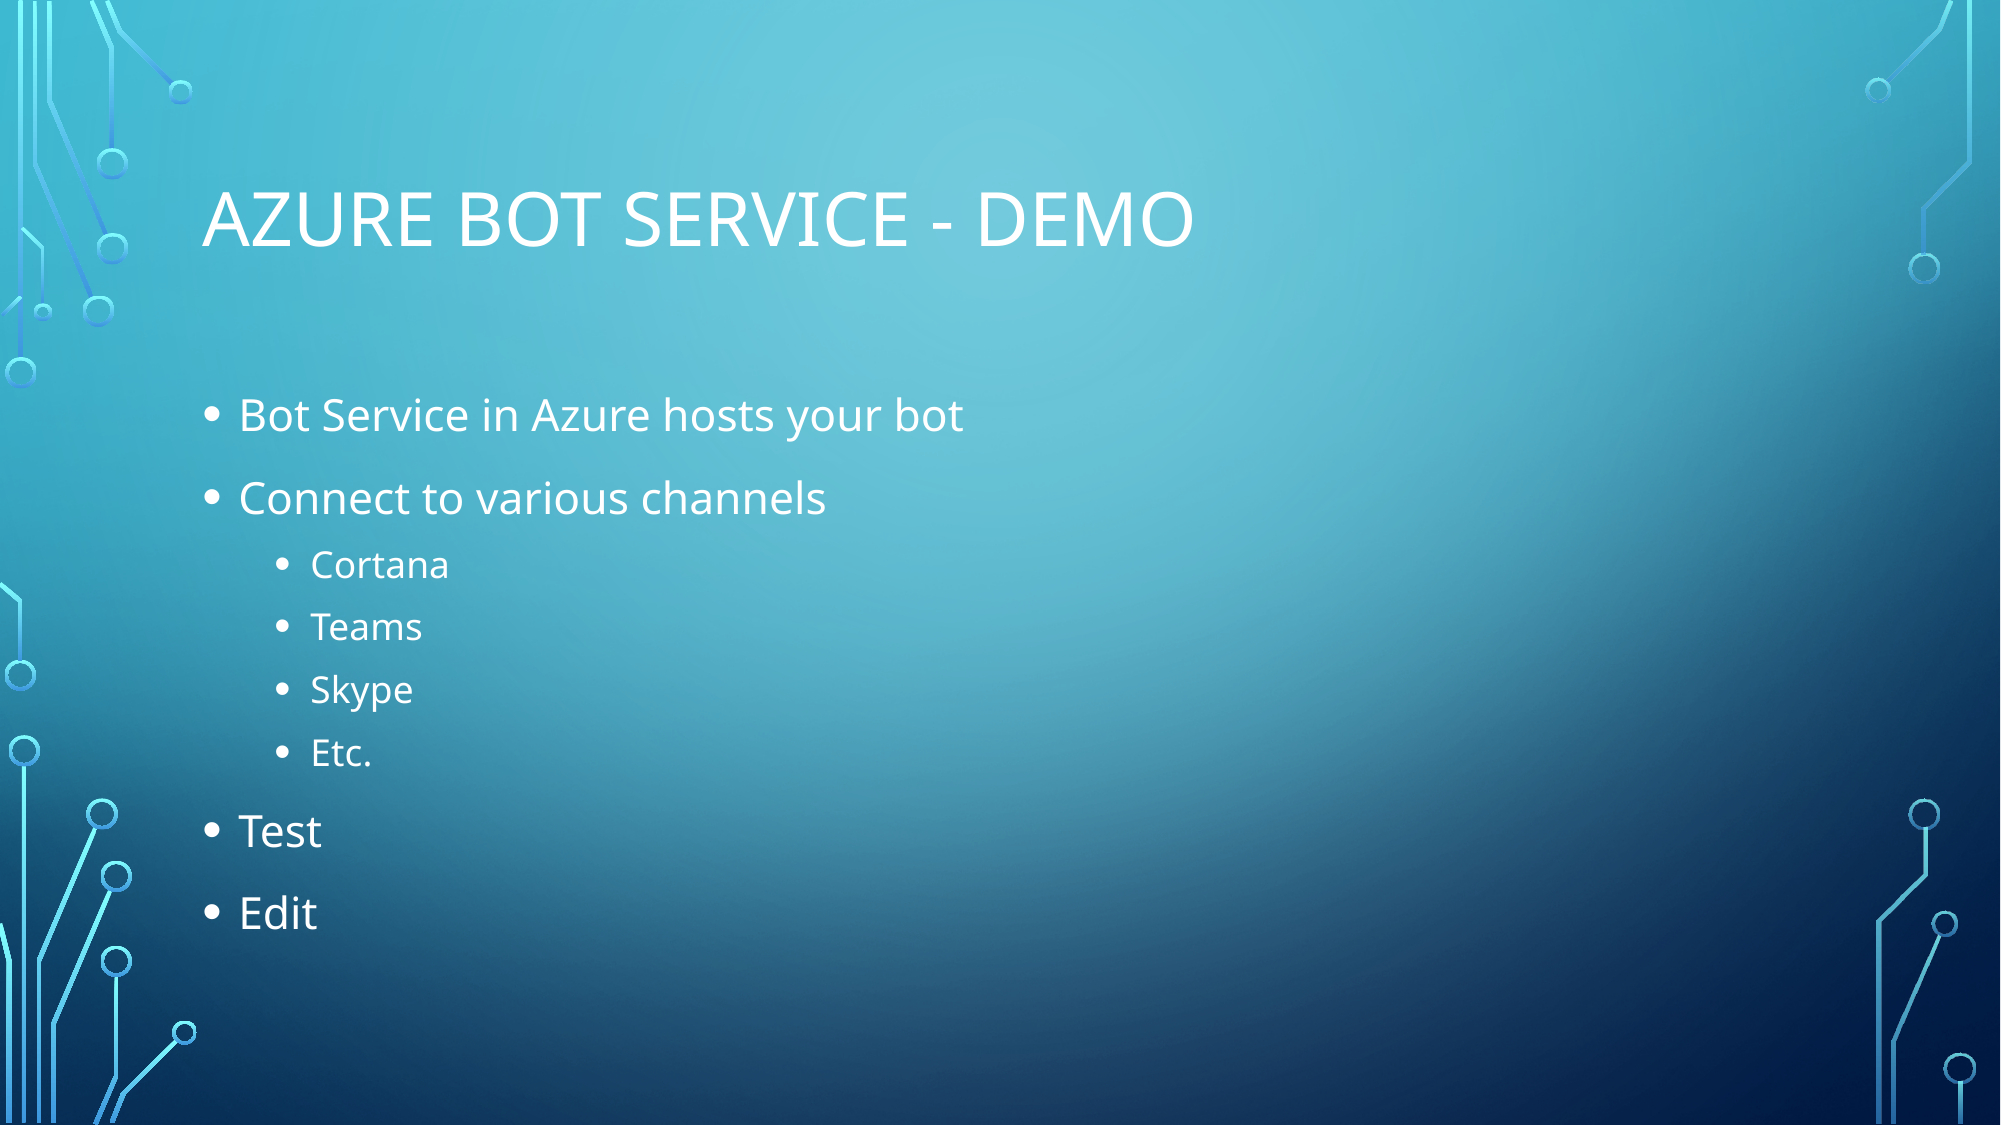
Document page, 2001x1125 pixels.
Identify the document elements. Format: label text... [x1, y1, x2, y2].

list Bot Service in Azure hosts your bot Connect to various channels Cortana Teams Skype Etc. Test Edit [187, 369, 1813, 950]
title Azure Bot Service - Demo [187, 101, 1813, 344]
